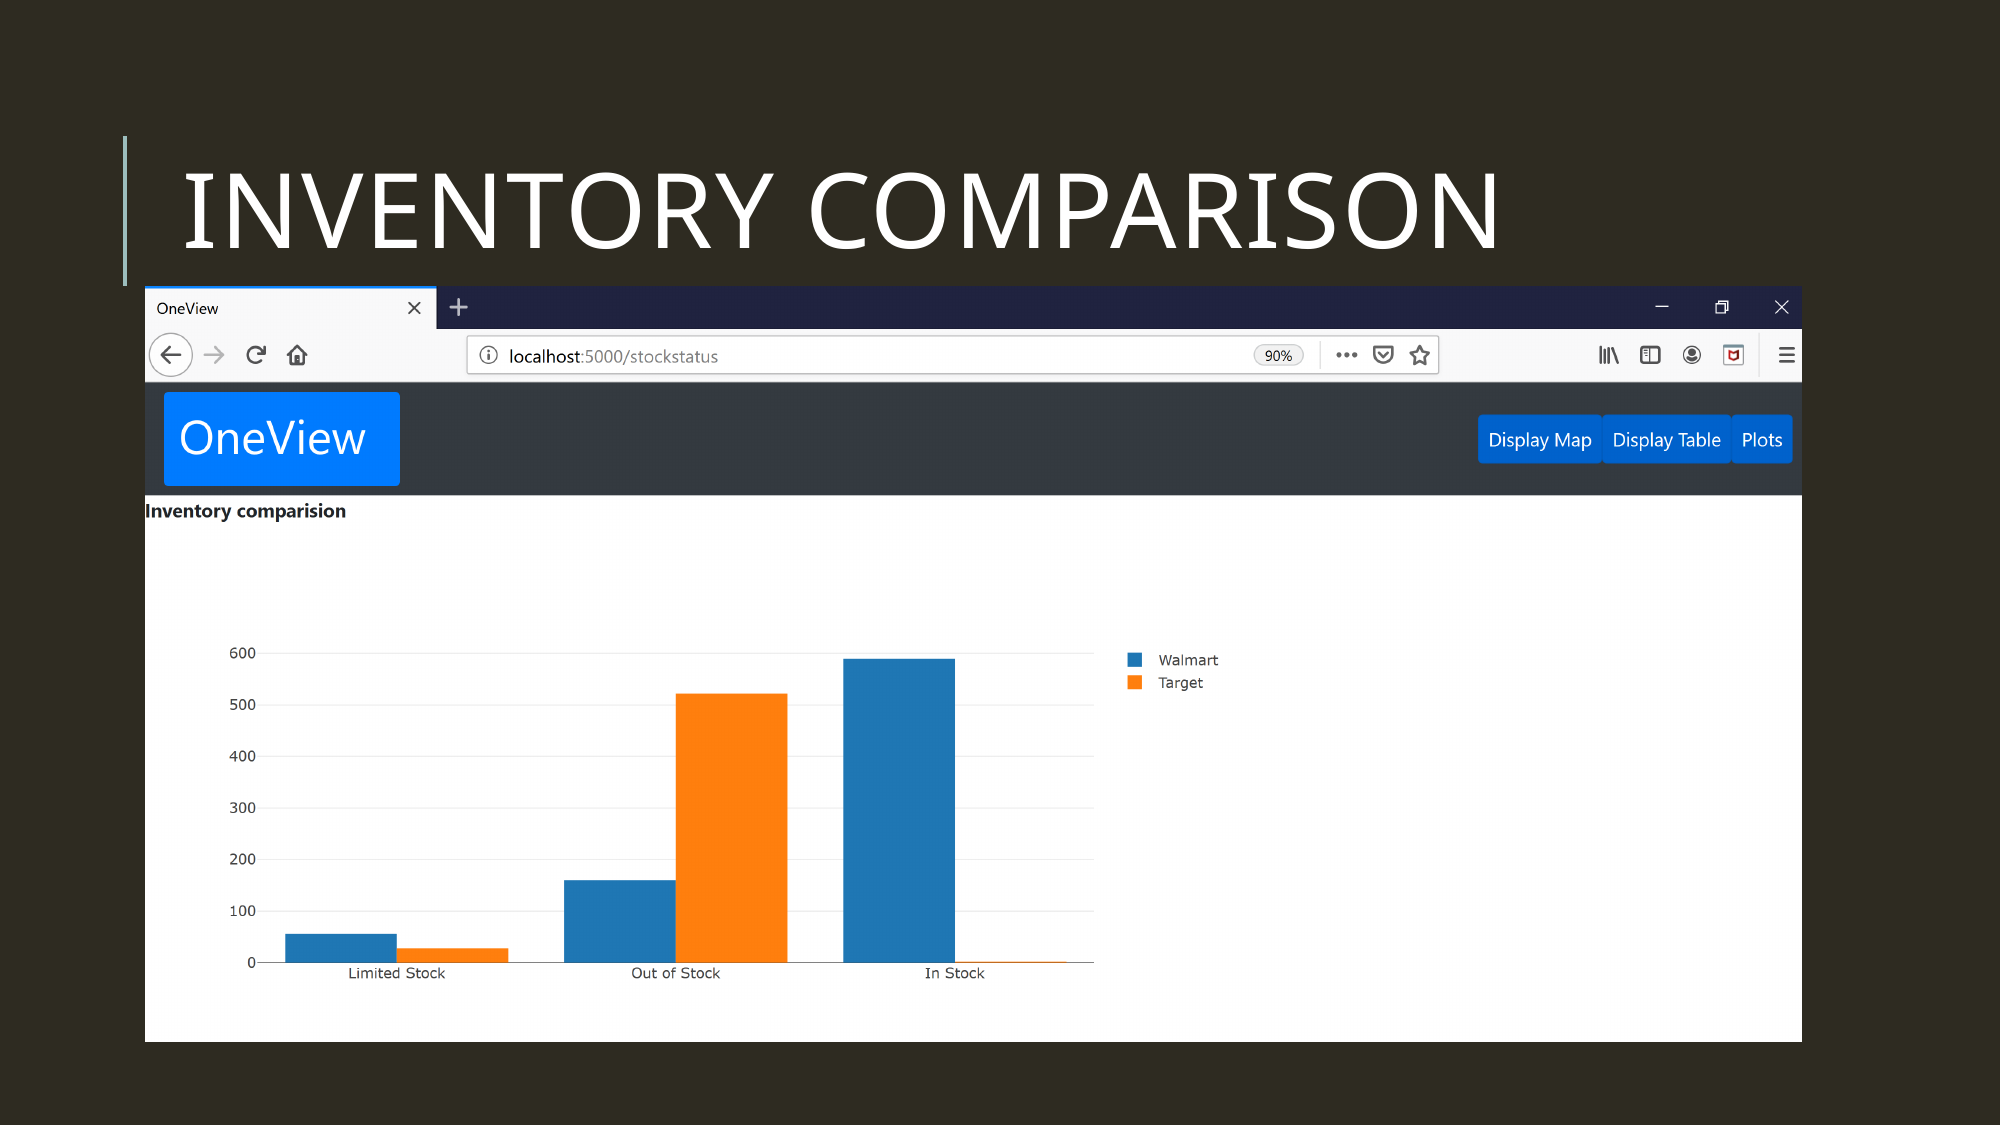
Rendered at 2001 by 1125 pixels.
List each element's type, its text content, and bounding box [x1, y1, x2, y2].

picture [144, 286, 1803, 1042]
title Inventory comparison [168, 96, 1763, 281]
